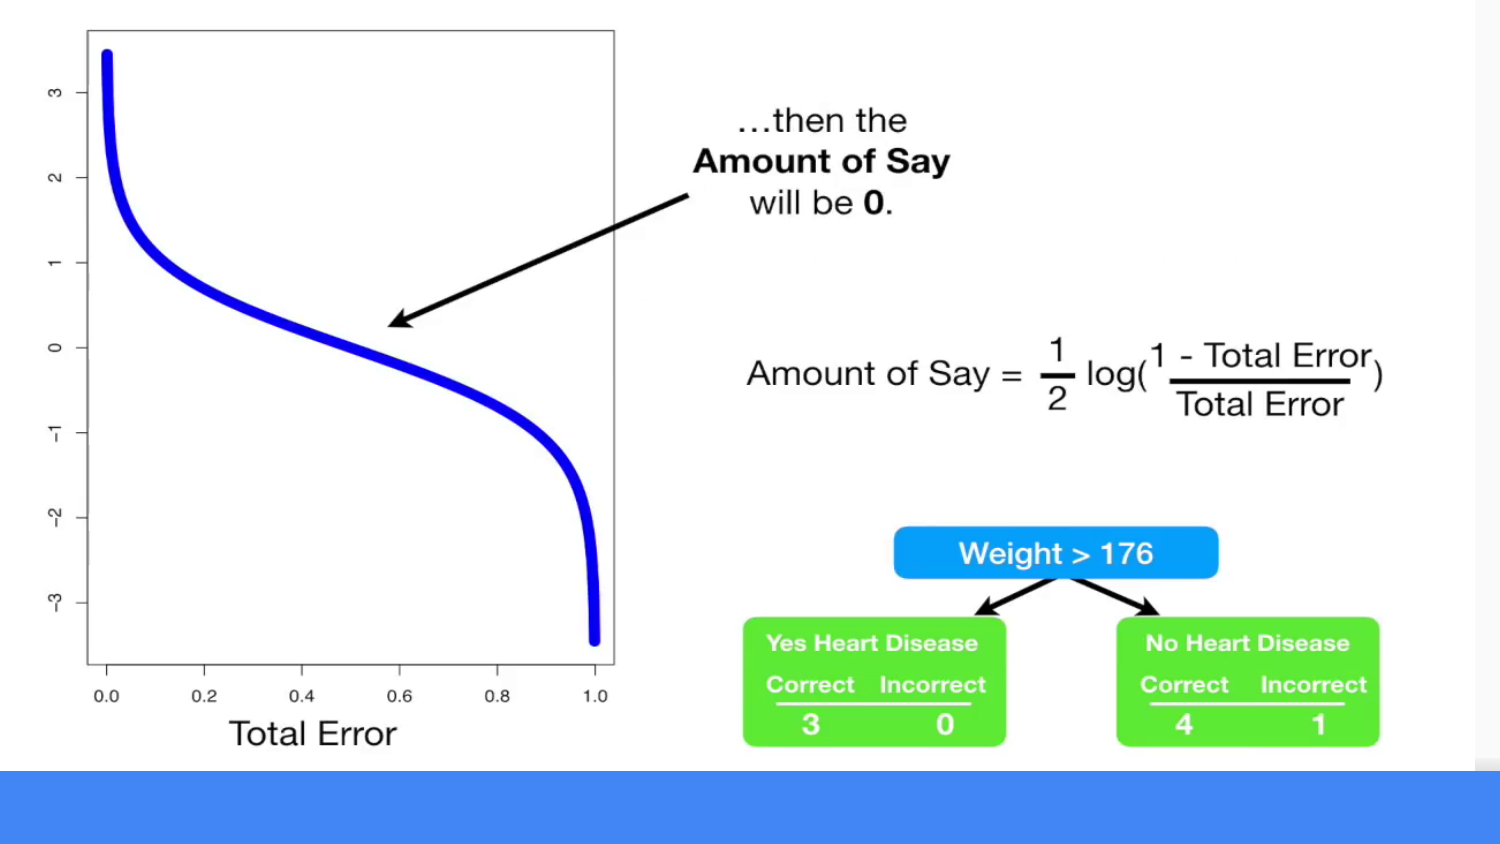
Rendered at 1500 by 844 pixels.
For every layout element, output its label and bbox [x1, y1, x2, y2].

picture [0, 0, 1476, 771]
